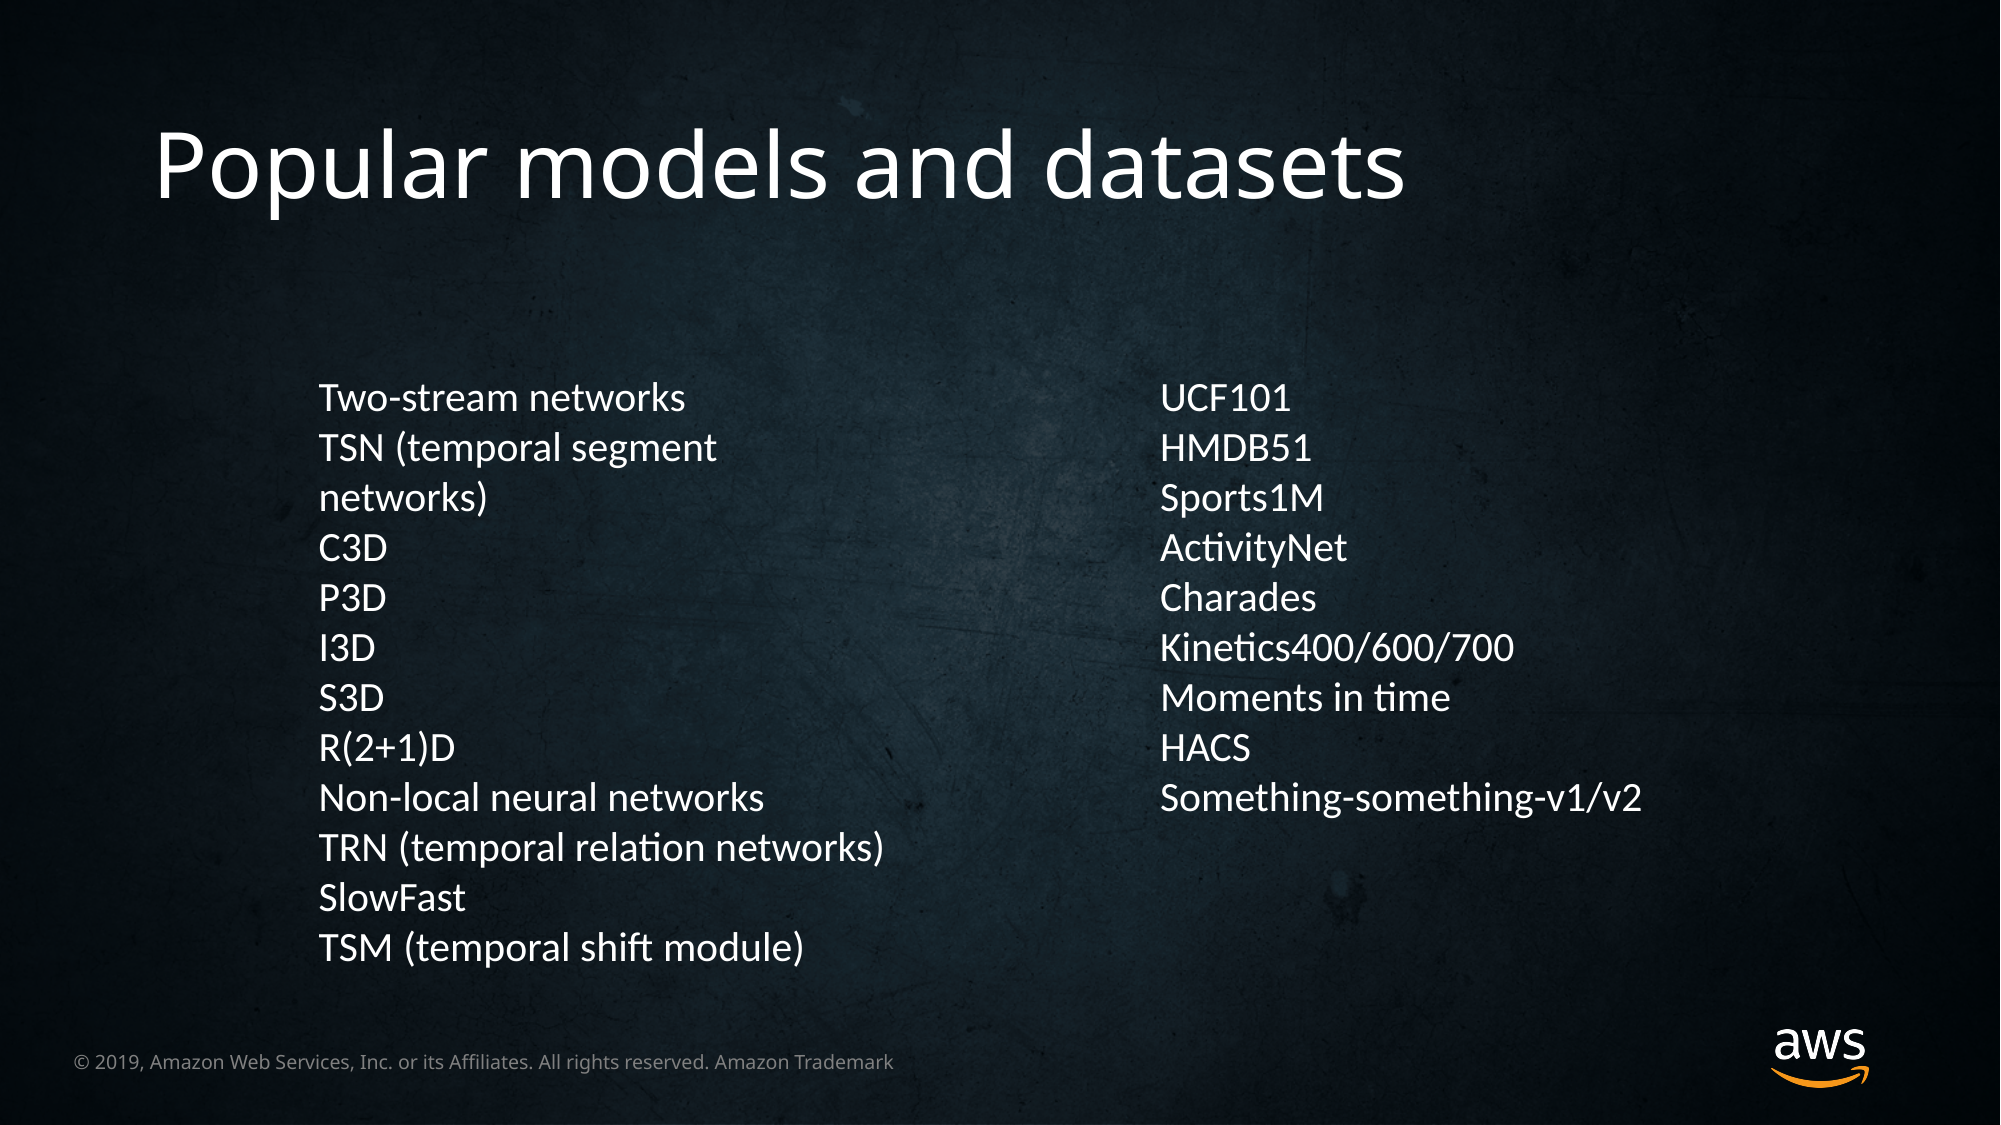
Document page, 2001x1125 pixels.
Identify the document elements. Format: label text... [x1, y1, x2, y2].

picture [0, 0, 2000, 1125]
text_box Two-stream networks TSN (temporal segment networks) C3D P3D I3D S3D R(2+1)D Non-local neural networks TRN (temporal relation networks) SlowFast TSM (temporal shift module) [228, 361, 912, 1027]
text_box UCF101 HMDB51 Sports1M ActivityNet Charades Kinetics400/600/700 Moments in time HACS Something-something-v1/v2 [1070, 361, 1753, 827]
title Popular models and datasets [137, 59, 1863, 278]
